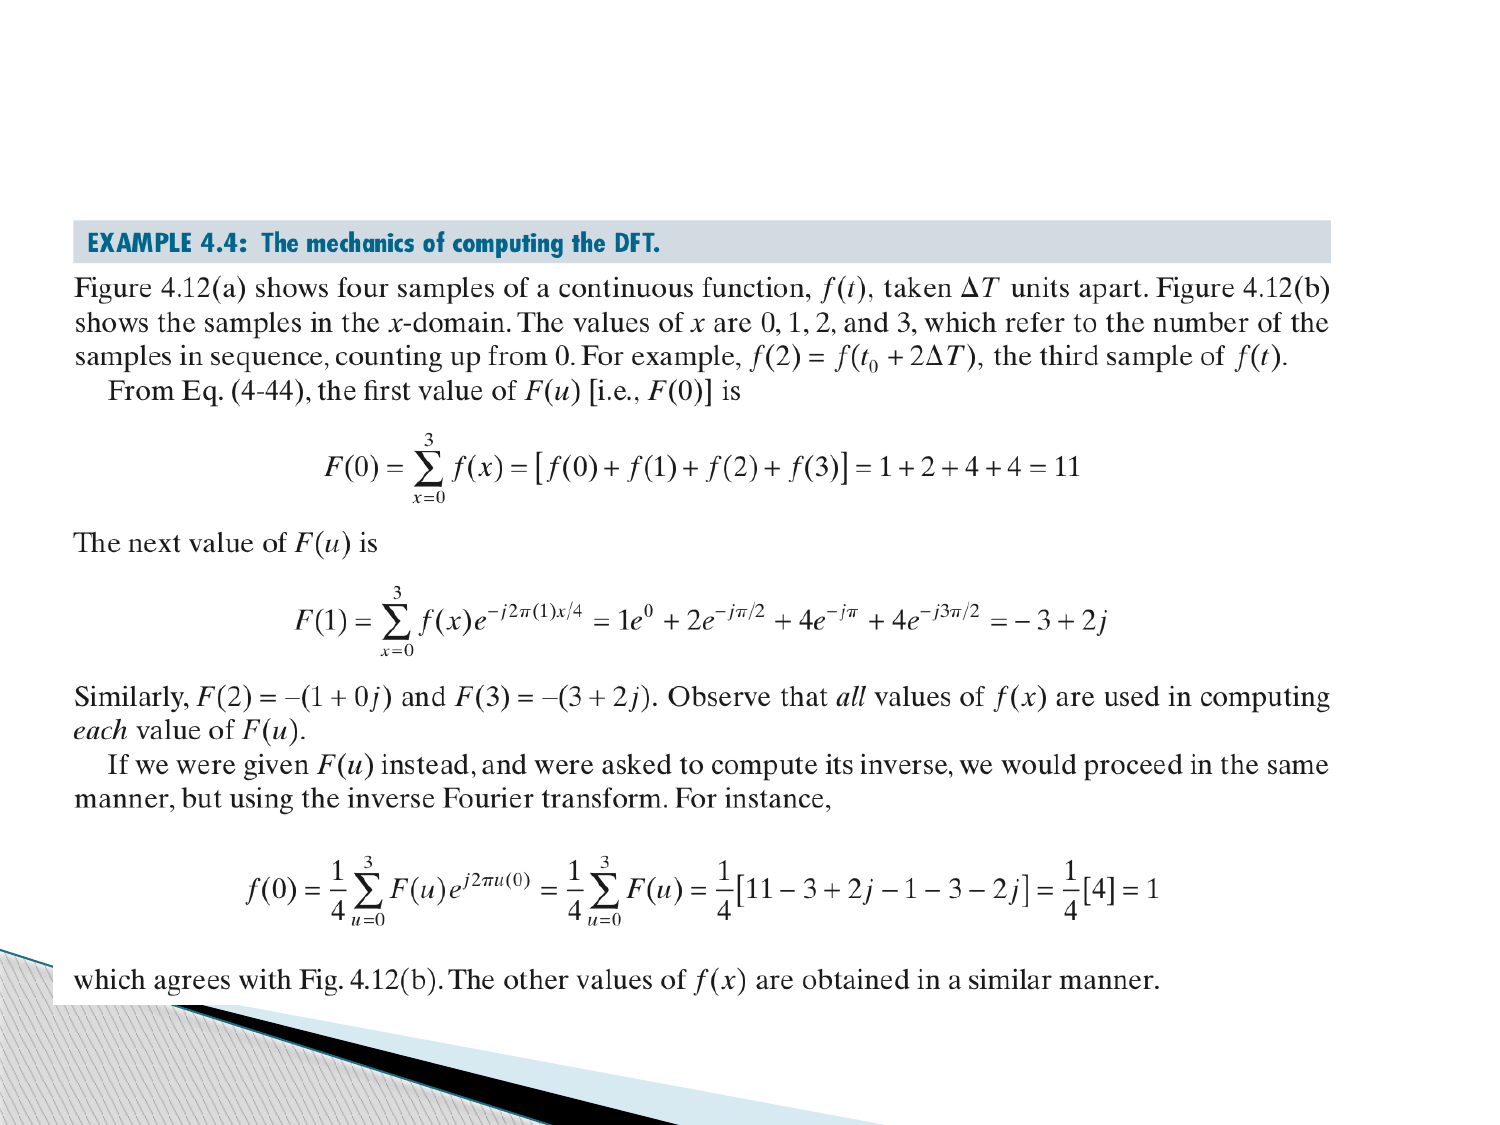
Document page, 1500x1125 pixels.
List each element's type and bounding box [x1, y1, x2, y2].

list [52, 215, 1388, 1005]
